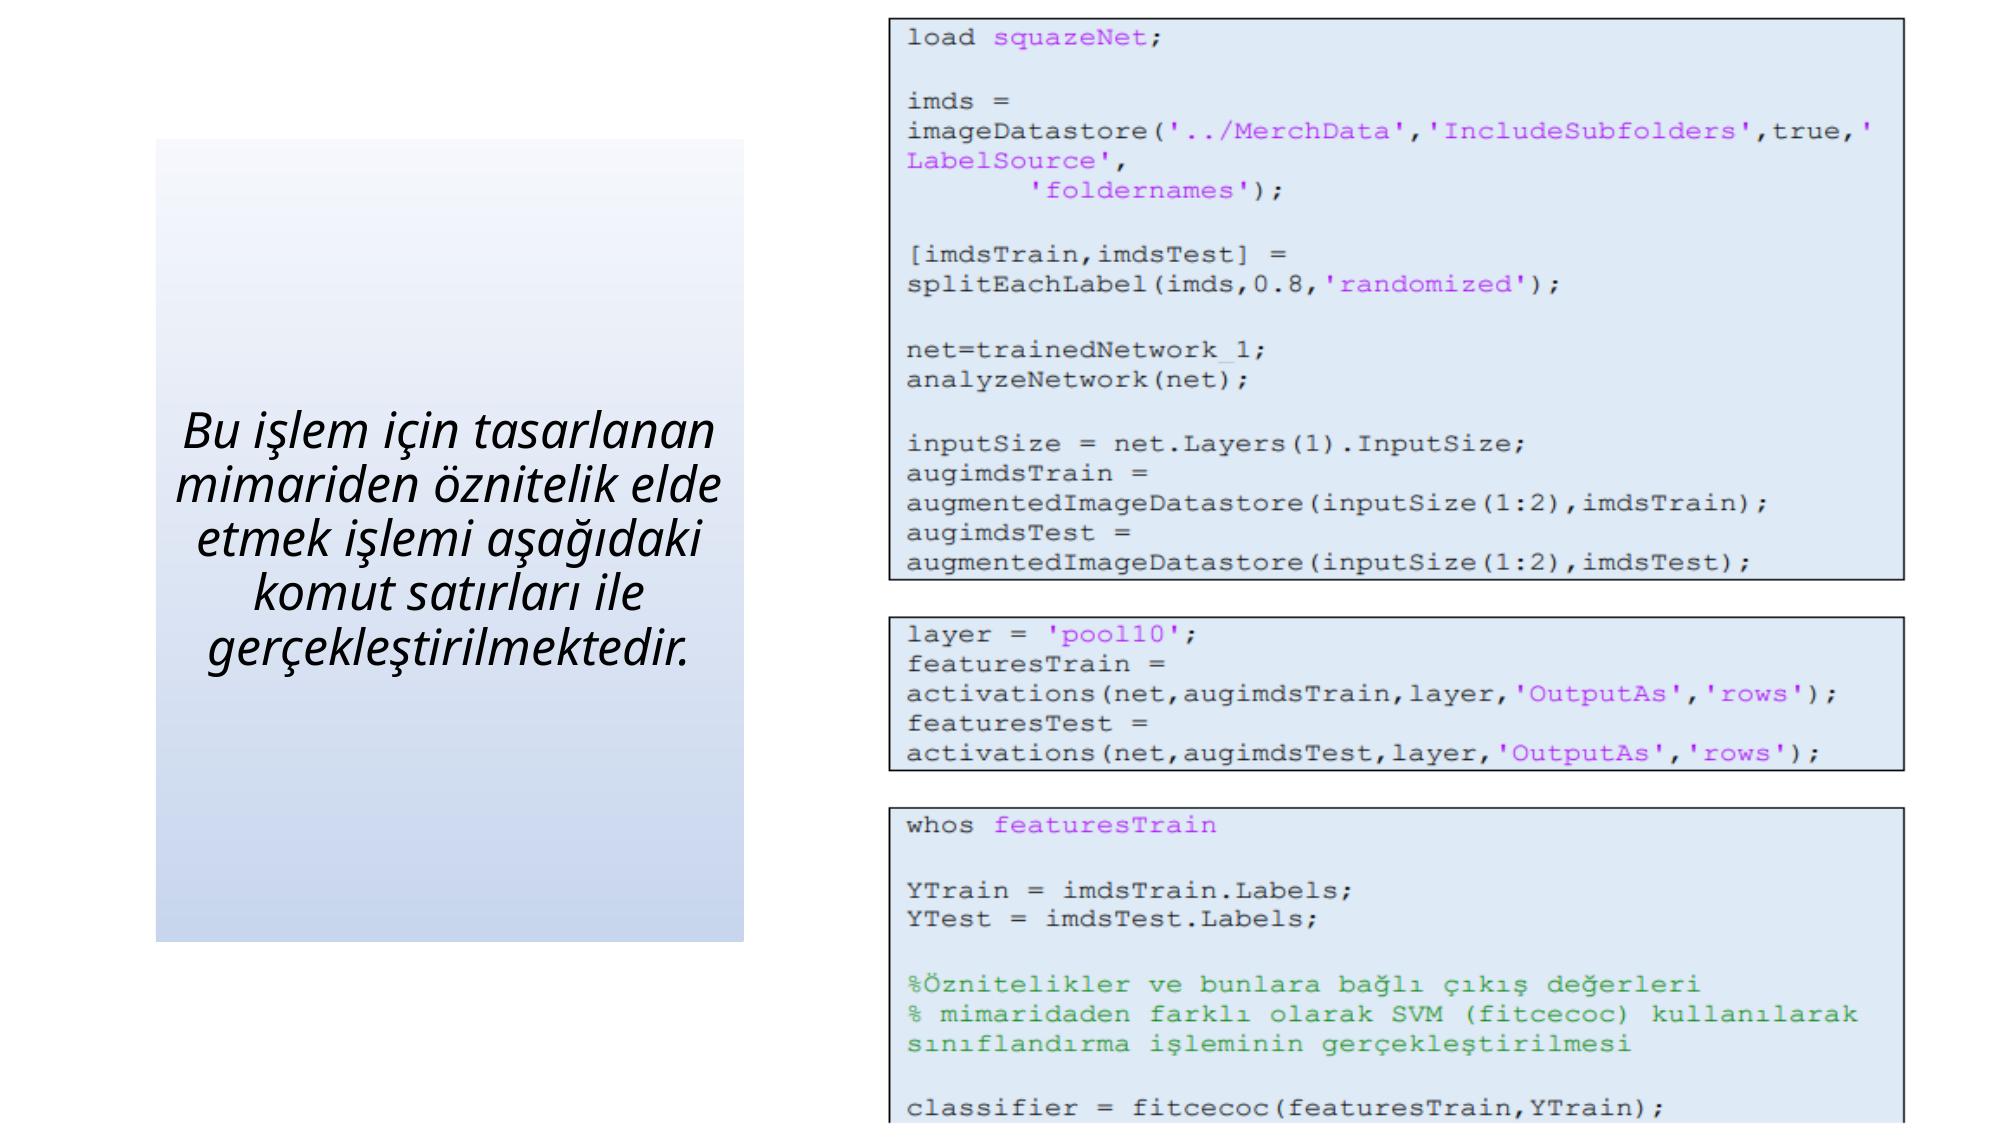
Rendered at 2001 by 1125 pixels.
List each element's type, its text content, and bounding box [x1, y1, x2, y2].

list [853, 0, 1954, 1125]
title Bu işlem için tasarlanan mimariden öznitelik elde etmek işlemi aşağıdaki komut satırları ile gerçekleştirilmektedir. [155, 139, 744, 942]
